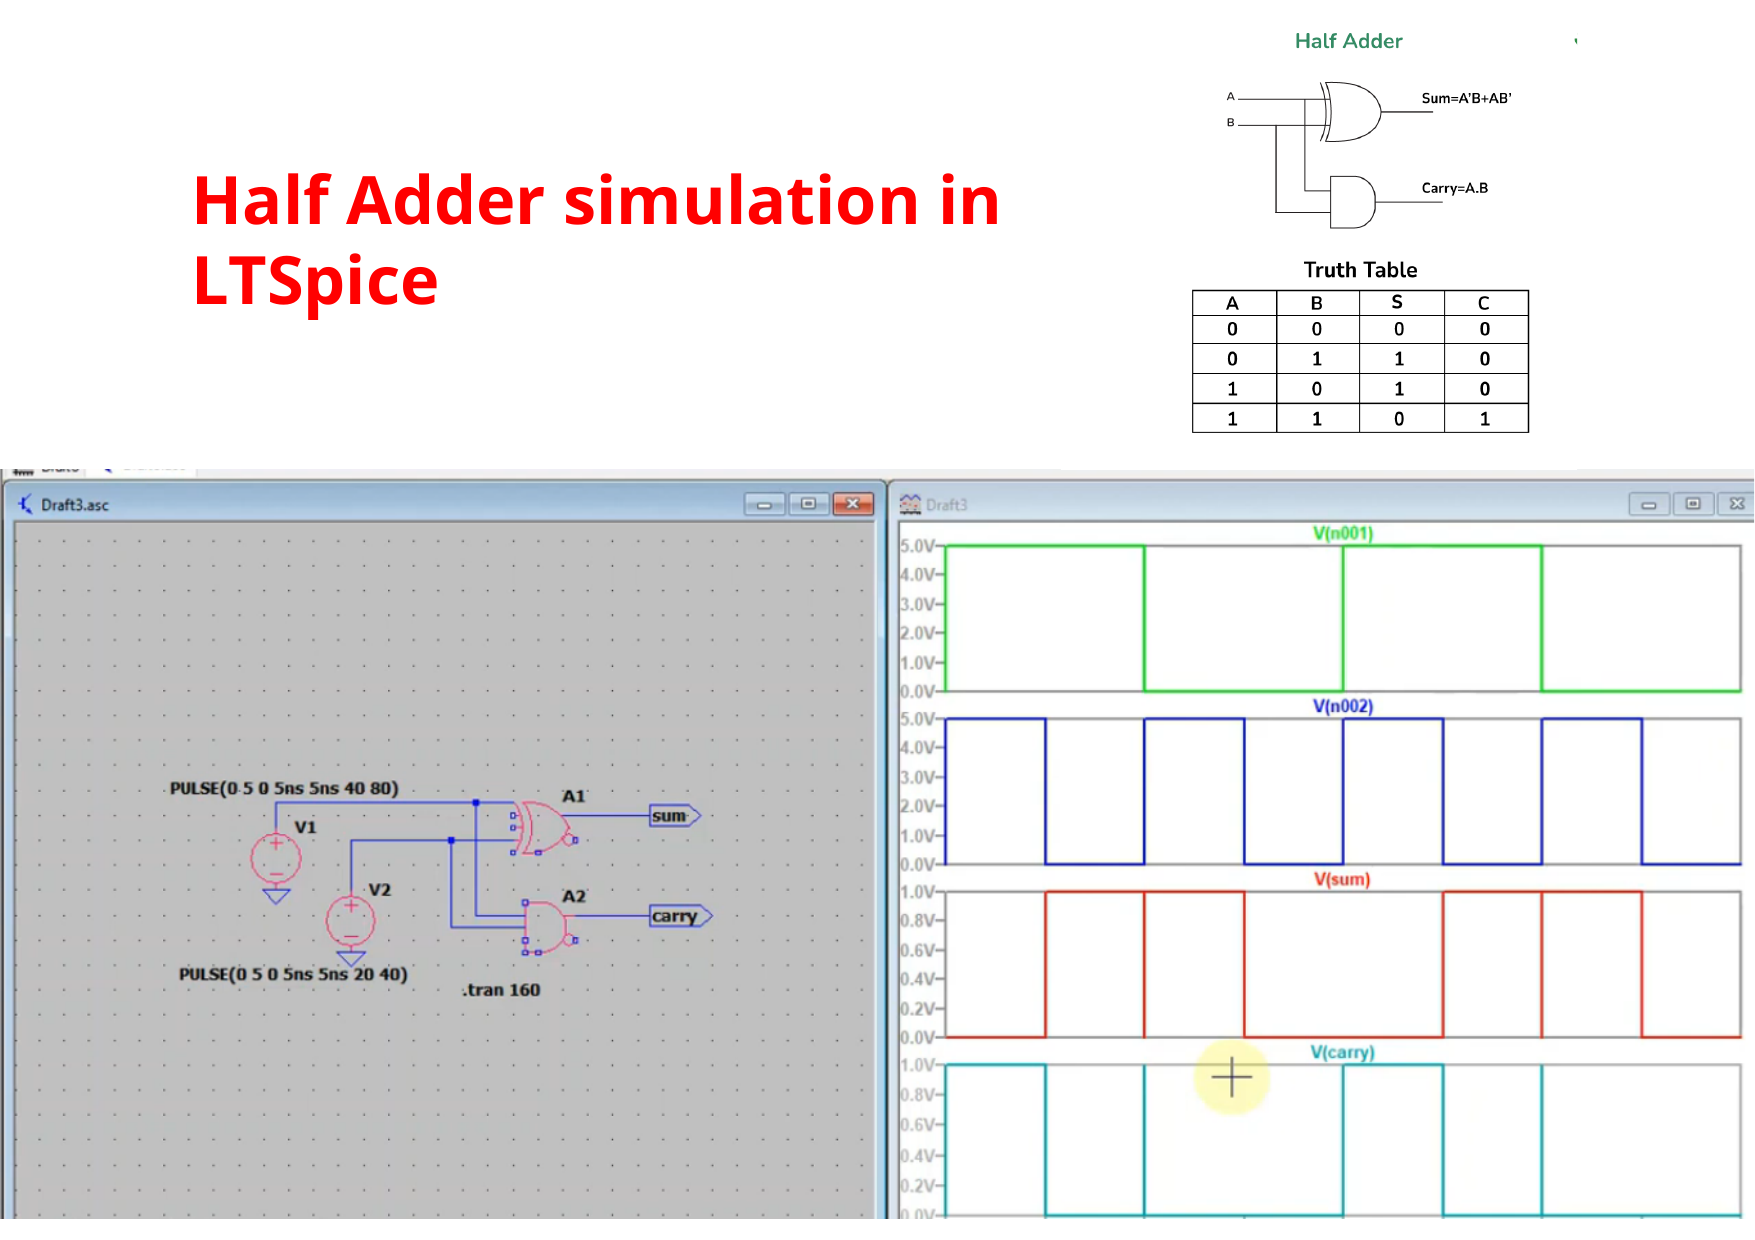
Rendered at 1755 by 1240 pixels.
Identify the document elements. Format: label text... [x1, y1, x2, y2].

text_box Half Adder simulation in LTSpice [177, 150, 1054, 326]
picture [0, 0, 1755, 1220]
